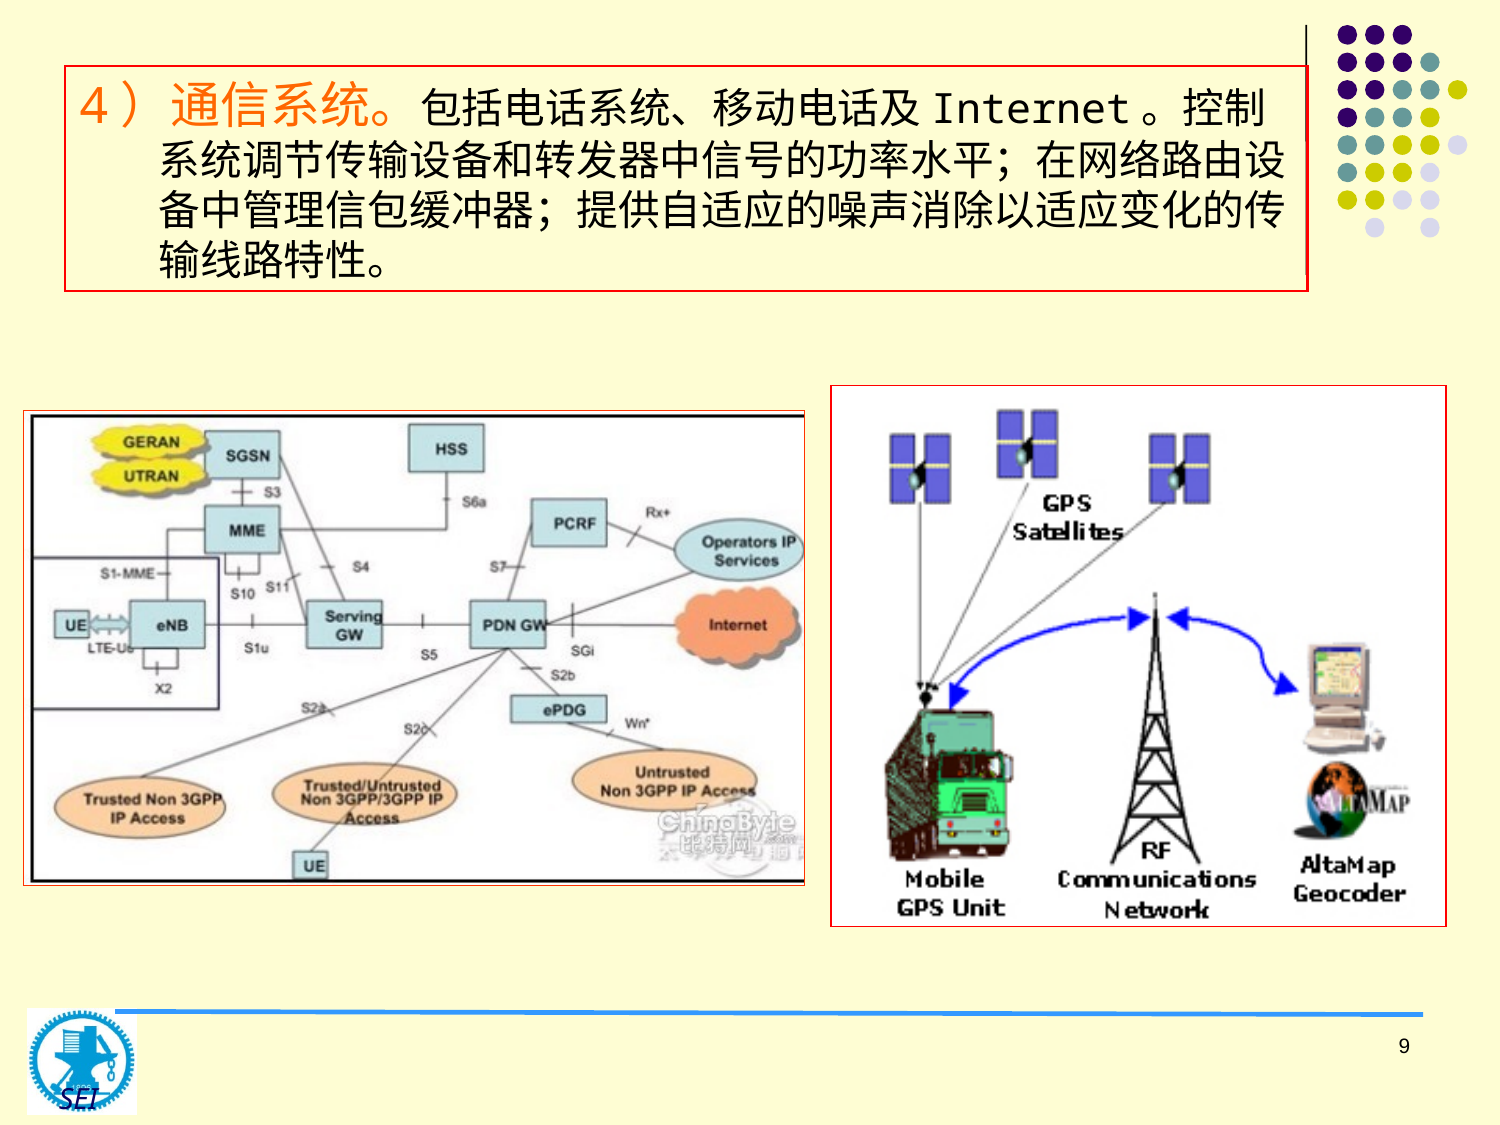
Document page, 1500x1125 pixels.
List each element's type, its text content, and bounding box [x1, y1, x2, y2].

picture [27, 1008, 137, 1115]
text_box 4）通信系统。包括电话系统、移动电话及Internet。控制系统调节传输设备和转发器中信号的功率水平；在网络路由设备中管理信包缓冲器；提供自适应的噪声消除以适应变化的传输线路特性。 [64, 66, 1308, 292]
slide_number 9 [1074, 1024, 1426, 1101]
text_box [831, 386, 1445, 926]
picture [23, 409, 805, 886]
